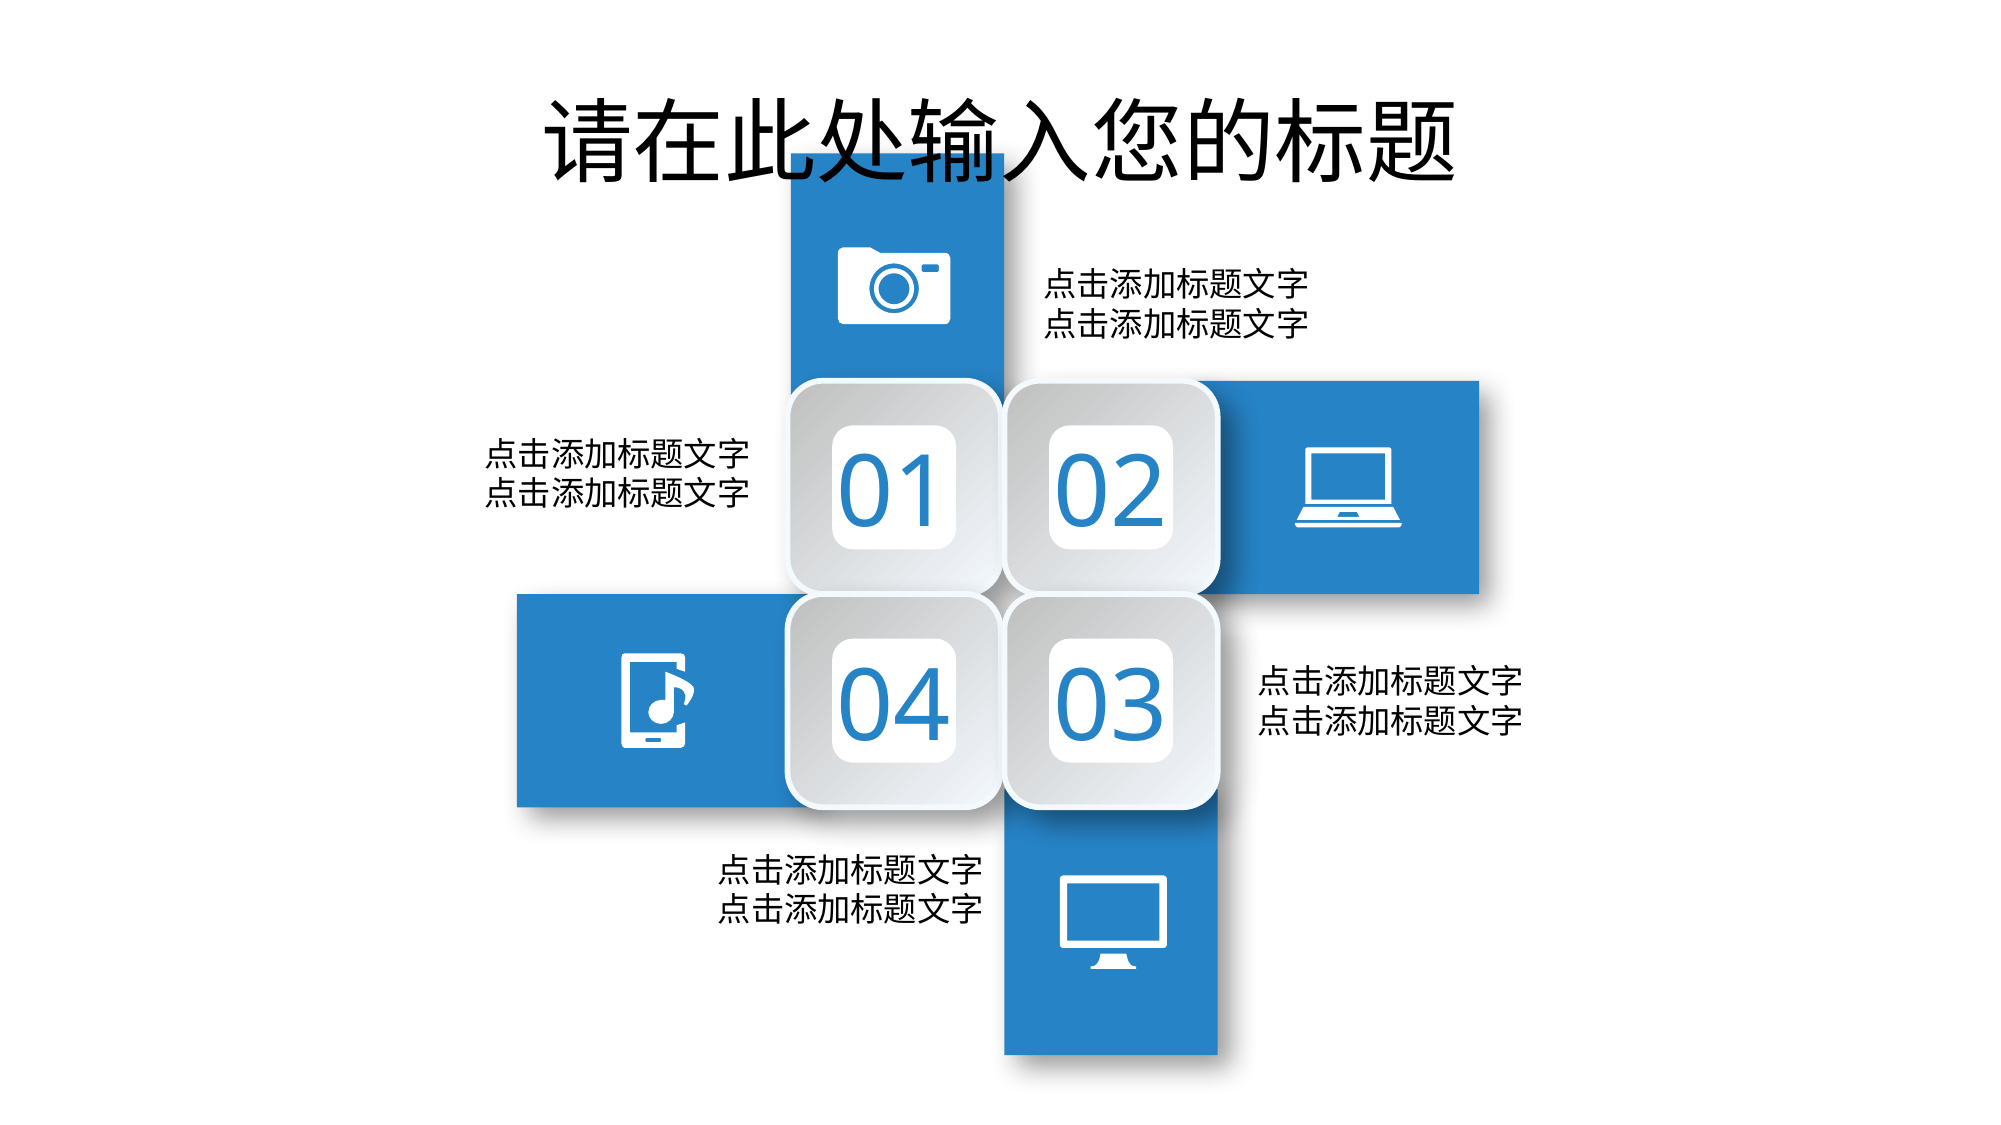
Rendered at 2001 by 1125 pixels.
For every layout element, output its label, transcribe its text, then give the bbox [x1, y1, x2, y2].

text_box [1004, 593, 1218, 808]
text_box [1004, 380, 1218, 593]
text_box 点击添加标题文字 点击添加标题文字 [1028, 256, 1325, 351]
title 请在此处输入您的标题 [99, 45, 1900, 233]
text_box 点击添加标题文字 点击添加标题文字 [469, 425, 766, 520]
text_box 点击添加标题文字 点击添加标题文字 [1243, 652, 1539, 748]
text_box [787, 380, 1002, 593]
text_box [790, 153, 1005, 380]
text_box 点击添加标题文字 点击添加标题文字 [703, 841, 999, 936]
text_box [1004, 815, 1218, 1056]
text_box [516, 593, 782, 808]
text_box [787, 593, 1002, 808]
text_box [1219, 380, 1480, 595]
